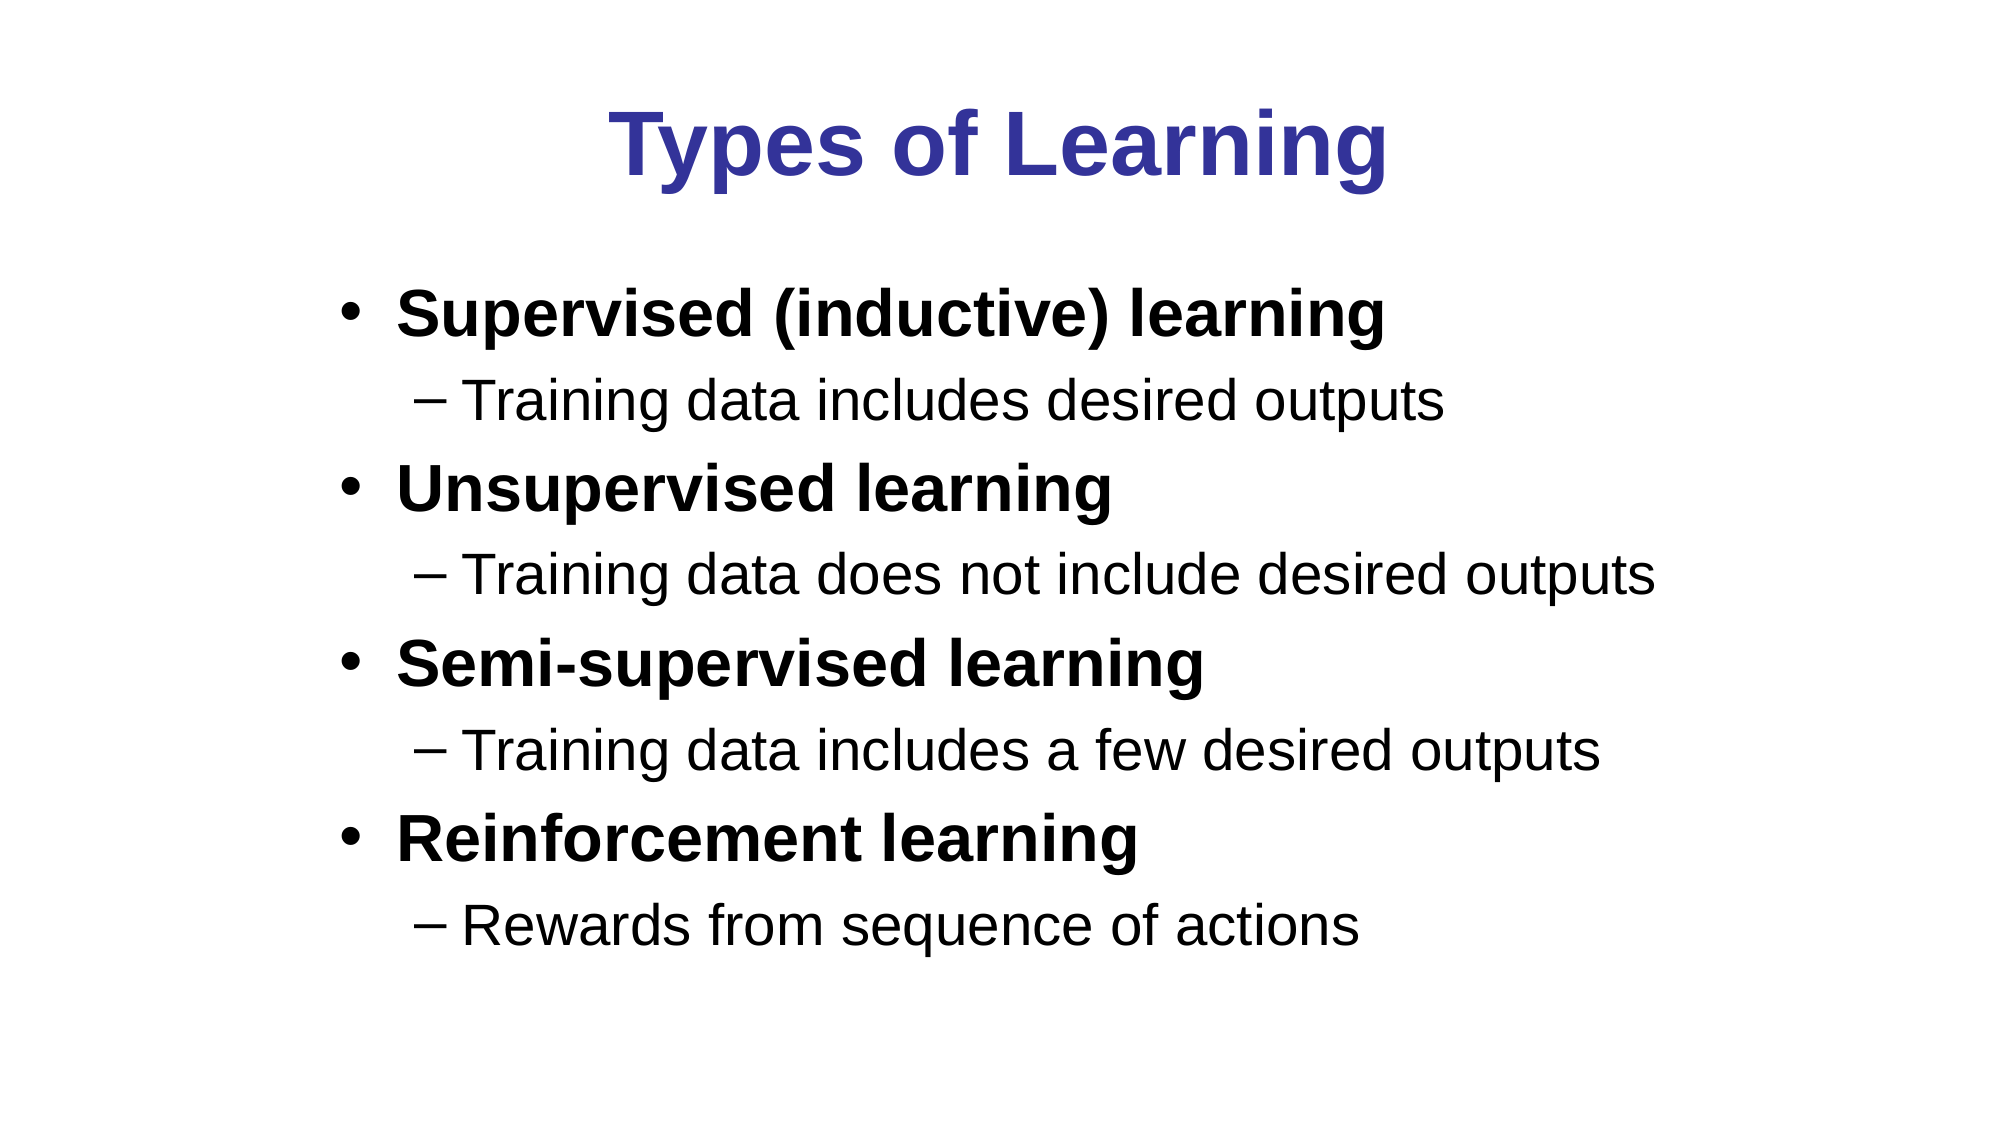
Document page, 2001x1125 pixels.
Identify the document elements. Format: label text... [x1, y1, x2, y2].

list Supervised (inductive) learning Training data includes desired outputs Unsupervised learning Training data does not include desired outputs Semi-supervised learning Training data includes a few desired outputs Reinforcement learning Rewards from sequence of actions [324, 262, 1700, 1013]
title Types of Learning [99, 45, 1900, 233]
